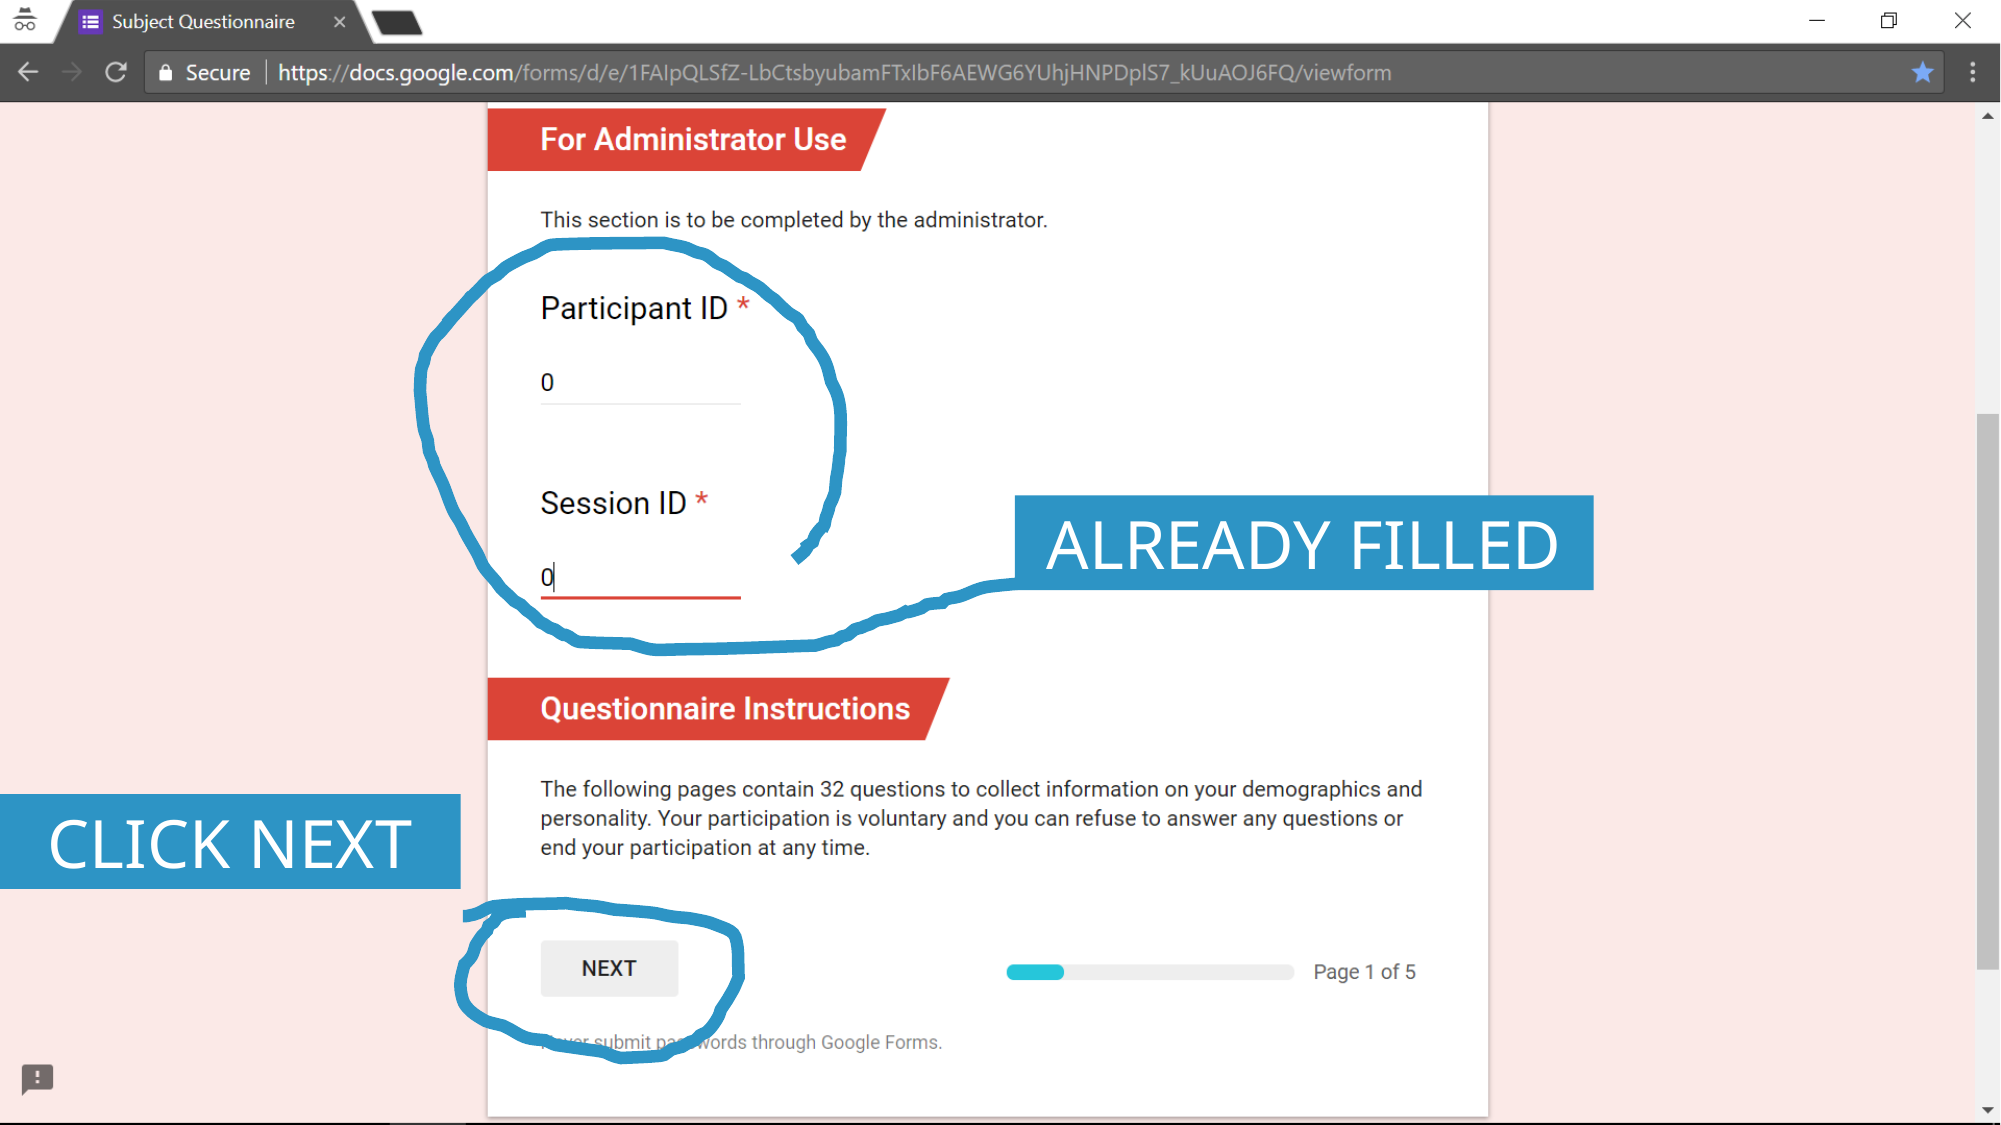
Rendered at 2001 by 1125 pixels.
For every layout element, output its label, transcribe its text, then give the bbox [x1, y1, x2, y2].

text_box CLICK NEXT [0, 794, 461, 889]
text_box ALREADY FILLED [1014, 495, 1594, 591]
picture [0, 0, 2001, 1125]
text_box [459, 902, 740, 1060]
text_box [418, 241, 1014, 651]
